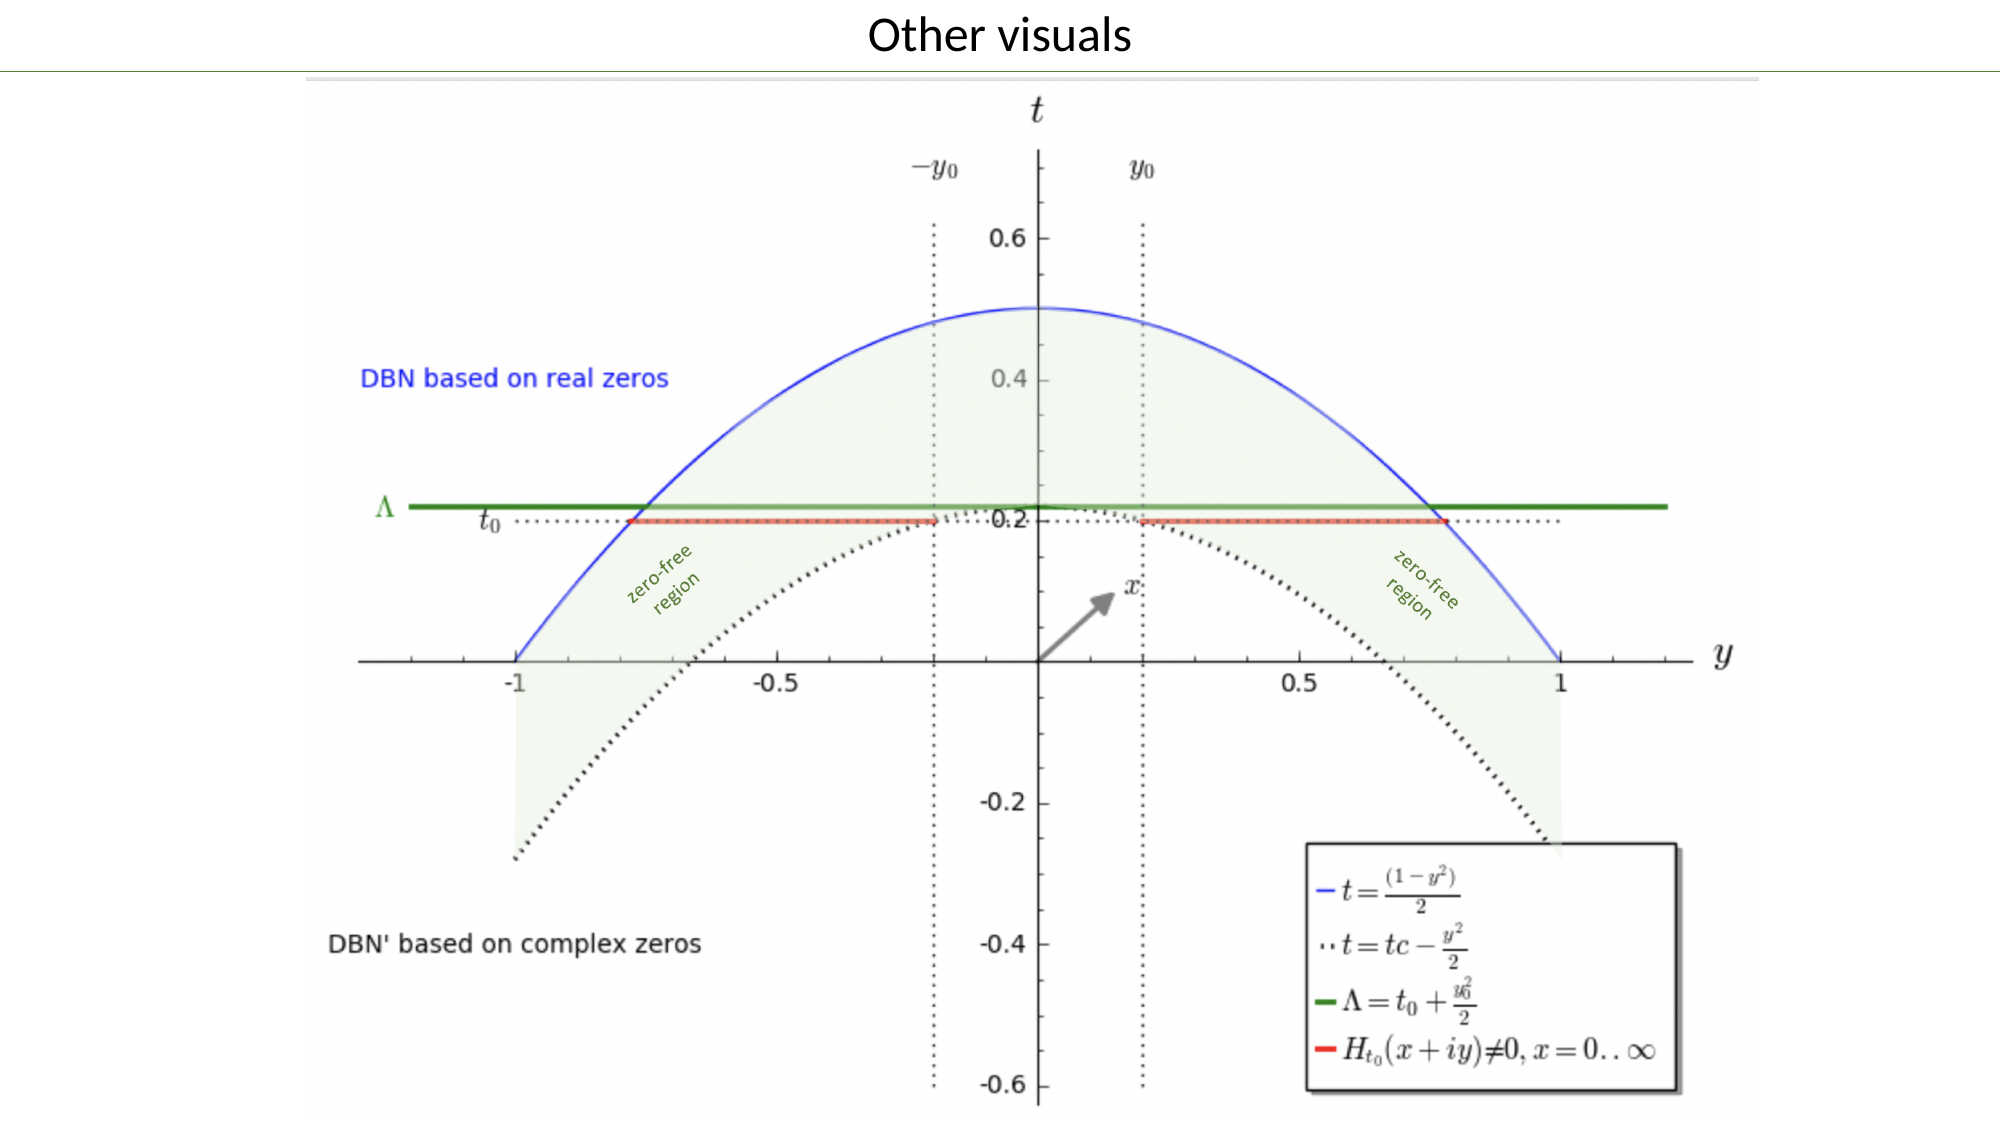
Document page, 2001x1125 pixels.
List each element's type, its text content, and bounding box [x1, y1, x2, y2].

text_box Other visuals [853, 0, 1169, 69]
picture [306, 77, 1759, 1117]
